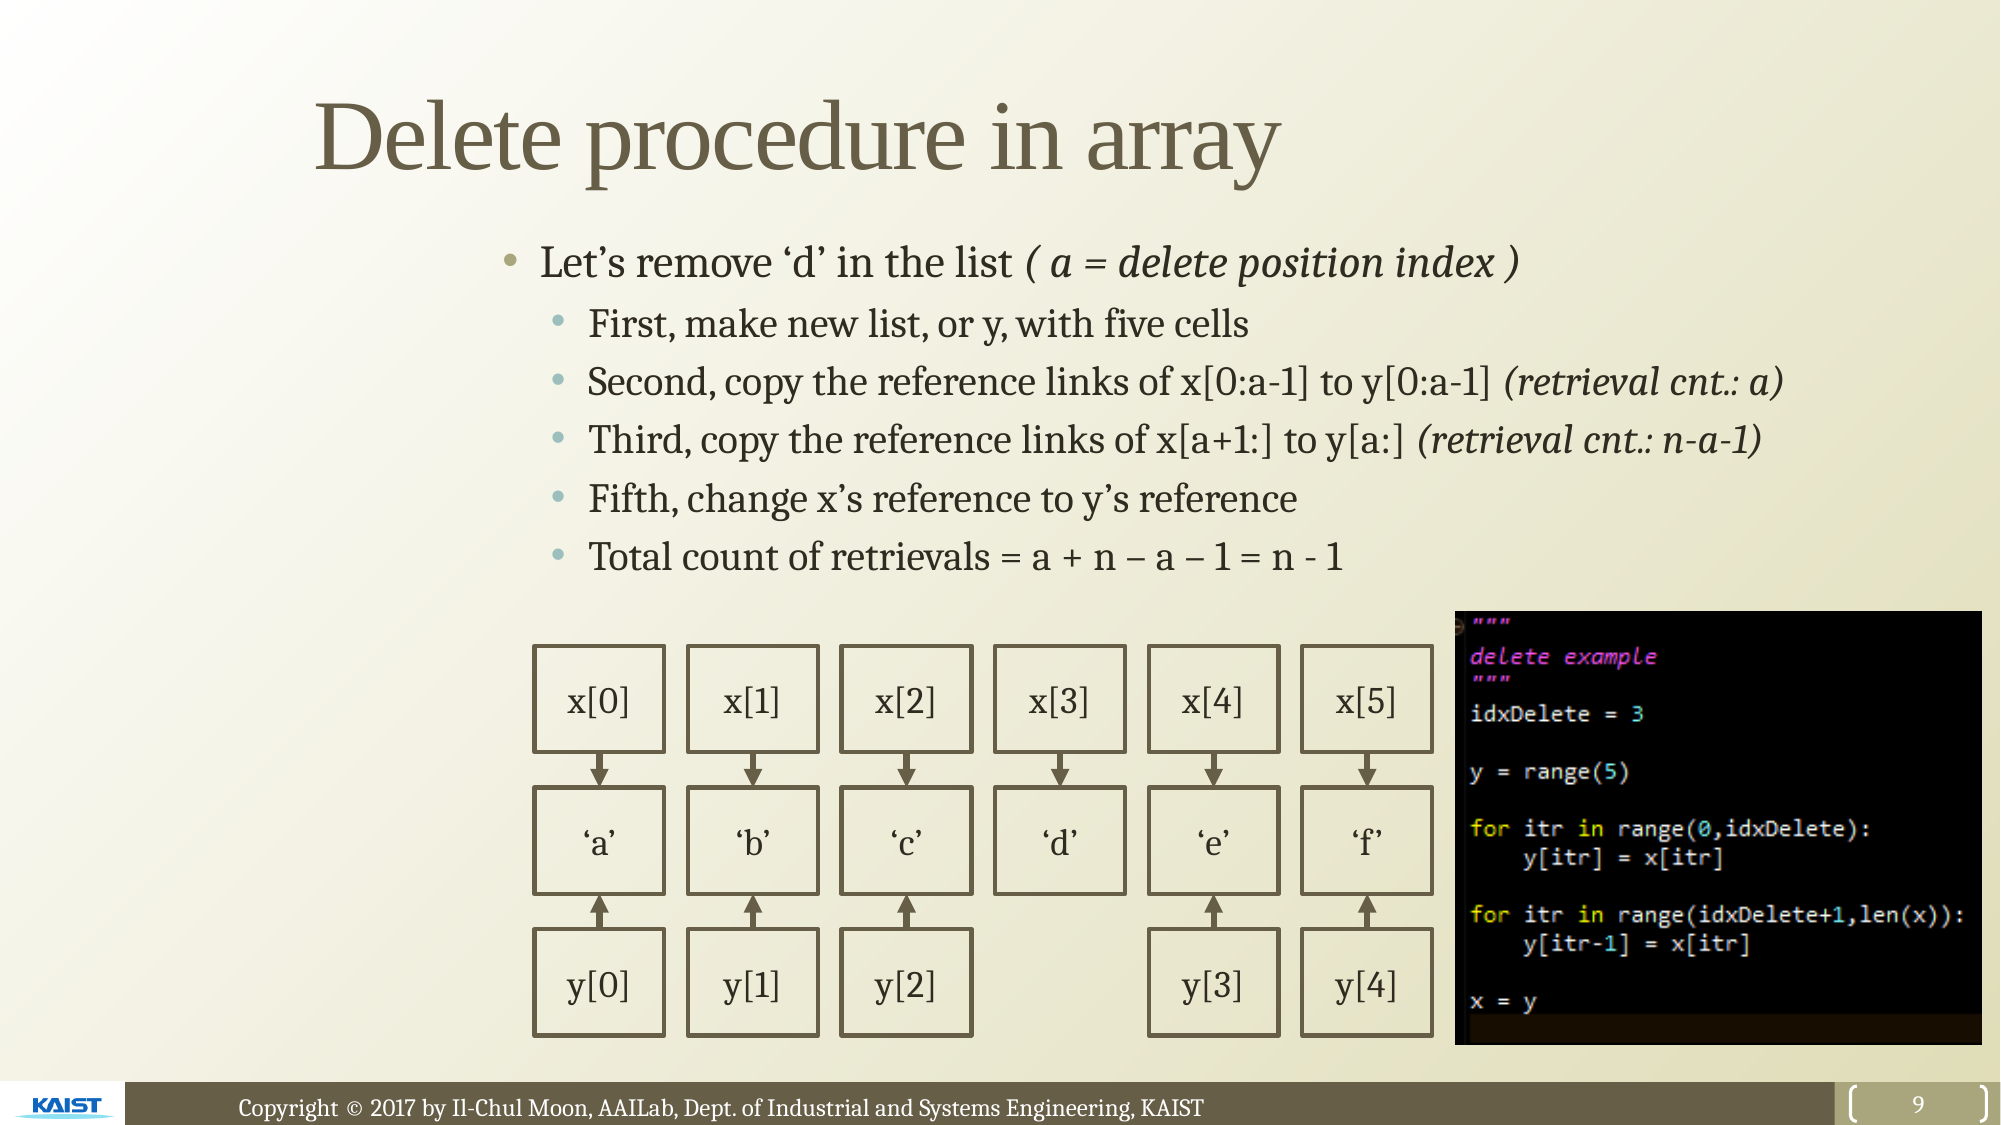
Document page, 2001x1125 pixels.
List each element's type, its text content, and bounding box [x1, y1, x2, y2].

text_box x[0] [532, 644, 666, 754]
text_box x[5] [1300, 644, 1434, 754]
text_box y[1] [686, 927, 820, 1038]
text_box x[1] [686, 644, 820, 754]
picture [1455, 610, 1982, 1046]
text_box ‘e’ [1147, 785, 1281, 896]
text_box x[3] [993, 644, 1127, 754]
text_box ‘a’ [532, 785, 666, 896]
text_box ‘f’ [1300, 785, 1434, 896]
text_box y[3] [1147, 927, 1281, 1038]
text_box y[4] [1300, 927, 1434, 1038]
text_box y[0] [532, 927, 666, 1038]
picture [0, 1081, 125, 1125]
list Let’s remove ‘d’ in the list ( a = delete position index ) First, make new list, or y, with five cells Second, copy the reference links of x[0:a-1] to y[0:a-1] (retrieval cnt.: a) Third, copy the reference links of x[a+1:] to y[a:] (retrieval cnt.: n-a-1) Fifth, change x’s reference to y’s reference Total count of retrievals = a + n – a – 1 = n - 1 [468, 224, 1992, 631]
text_box ‘c’ [839, 785, 974, 896]
text_box ‘b’ [686, 785, 820, 896]
text_box y[2] [839, 927, 974, 1038]
slide_number 9 [1848, 1084, 1988, 1123]
text_box x[2] [839, 644, 974, 754]
text_box ‘d’ [993, 785, 1127, 896]
title Delete procedure in array [298, 50, 1997, 210]
text_box x[4] [1147, 644, 1281, 754]
